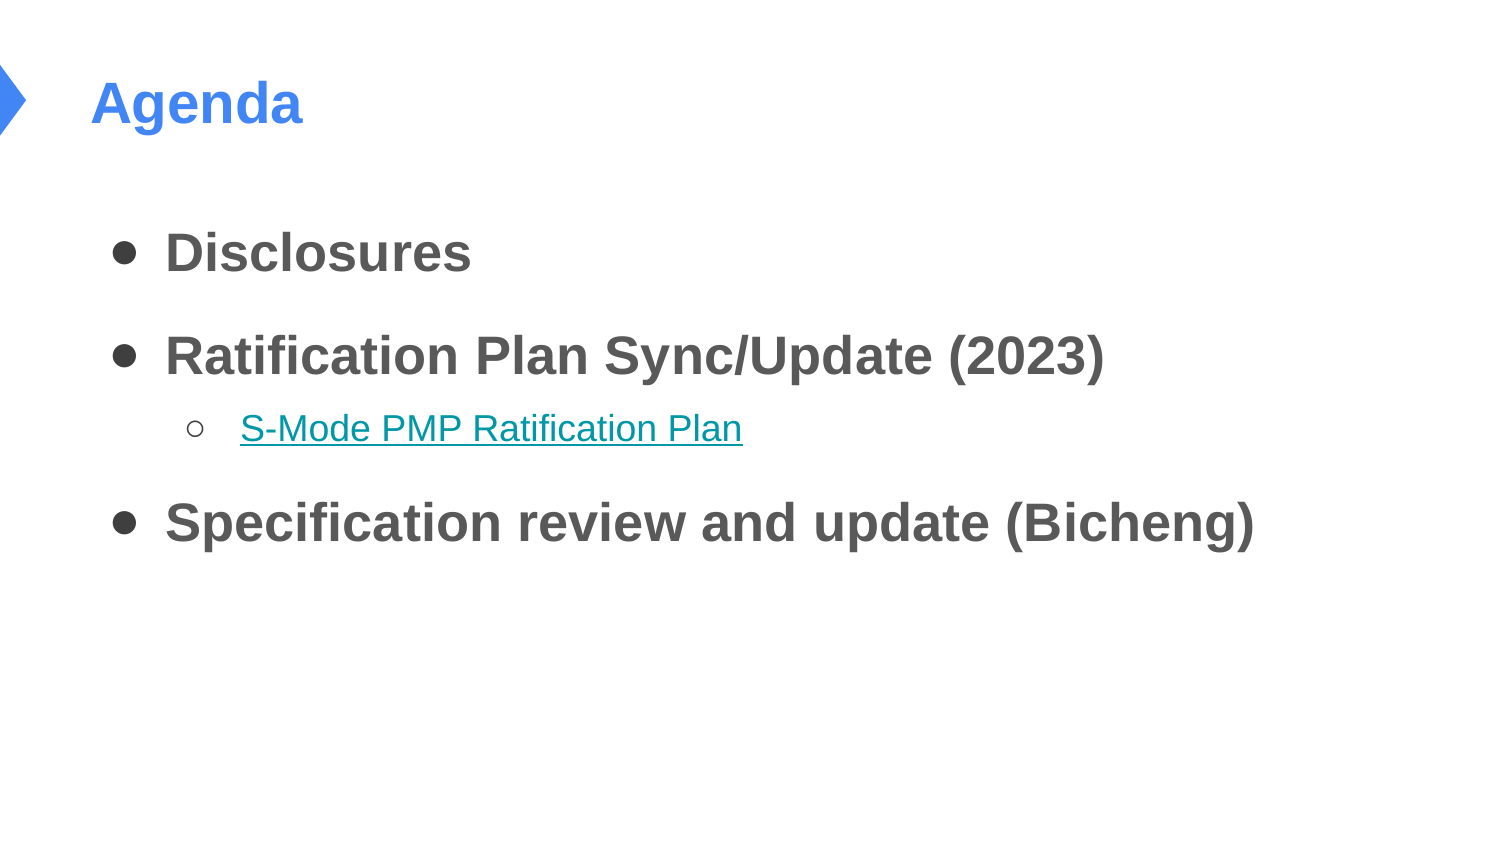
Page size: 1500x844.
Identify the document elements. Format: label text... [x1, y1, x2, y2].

list Disclosures Ratification Plan Sync/Update (2023) S-Mode PMP Ratification Plan Specification review and update (Bicheng) [75, 196, 1425, 754]
title Agenda [75, 33, 1425, 167]
